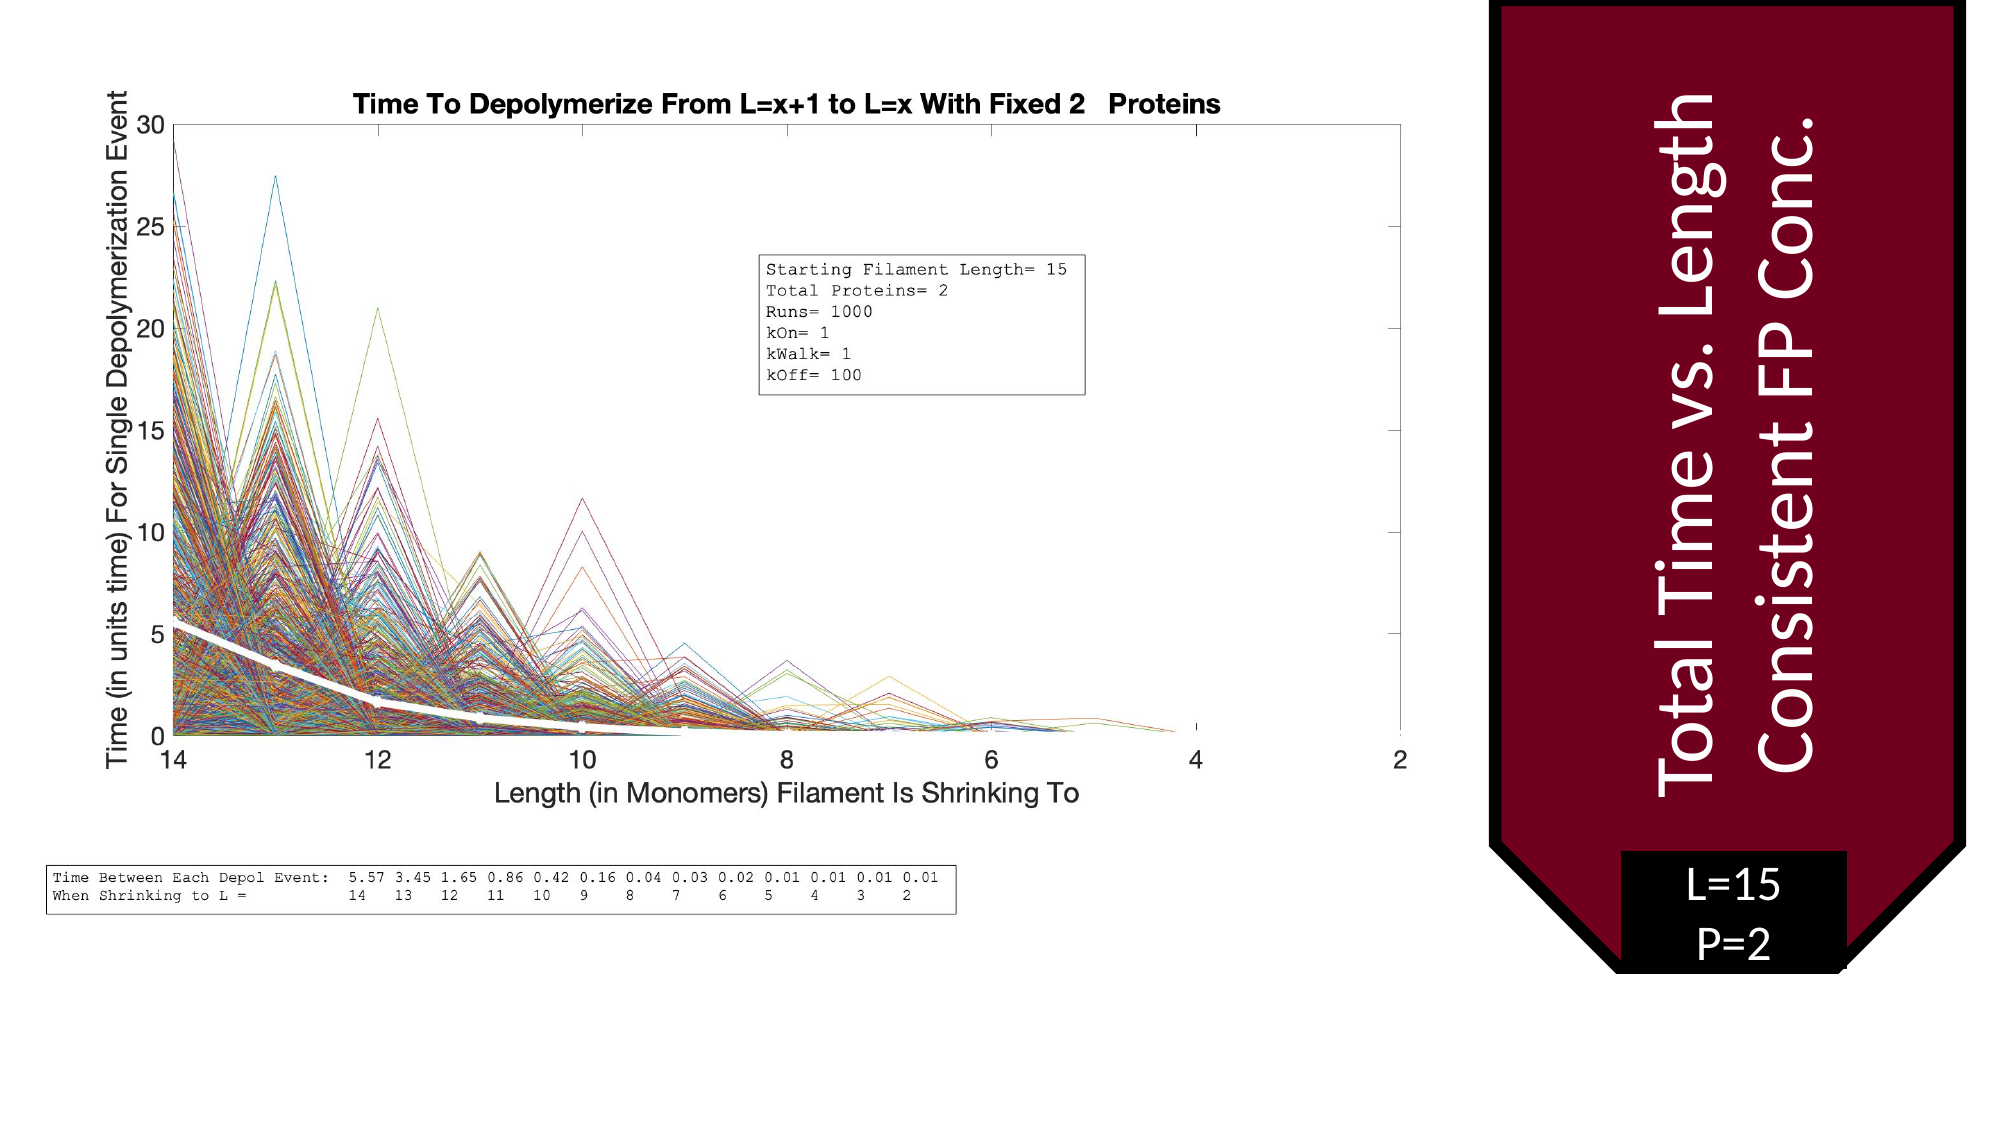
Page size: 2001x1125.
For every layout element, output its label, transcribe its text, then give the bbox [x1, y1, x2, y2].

text_box [1494, 0, 1961, 969]
text_box Total Time vs. Length Consistent FP Conc. [1621, 38, 1882, 851]
picture [4, 67, 1465, 950]
text_box L=15 P=2 [1621, 851, 1847, 969]
